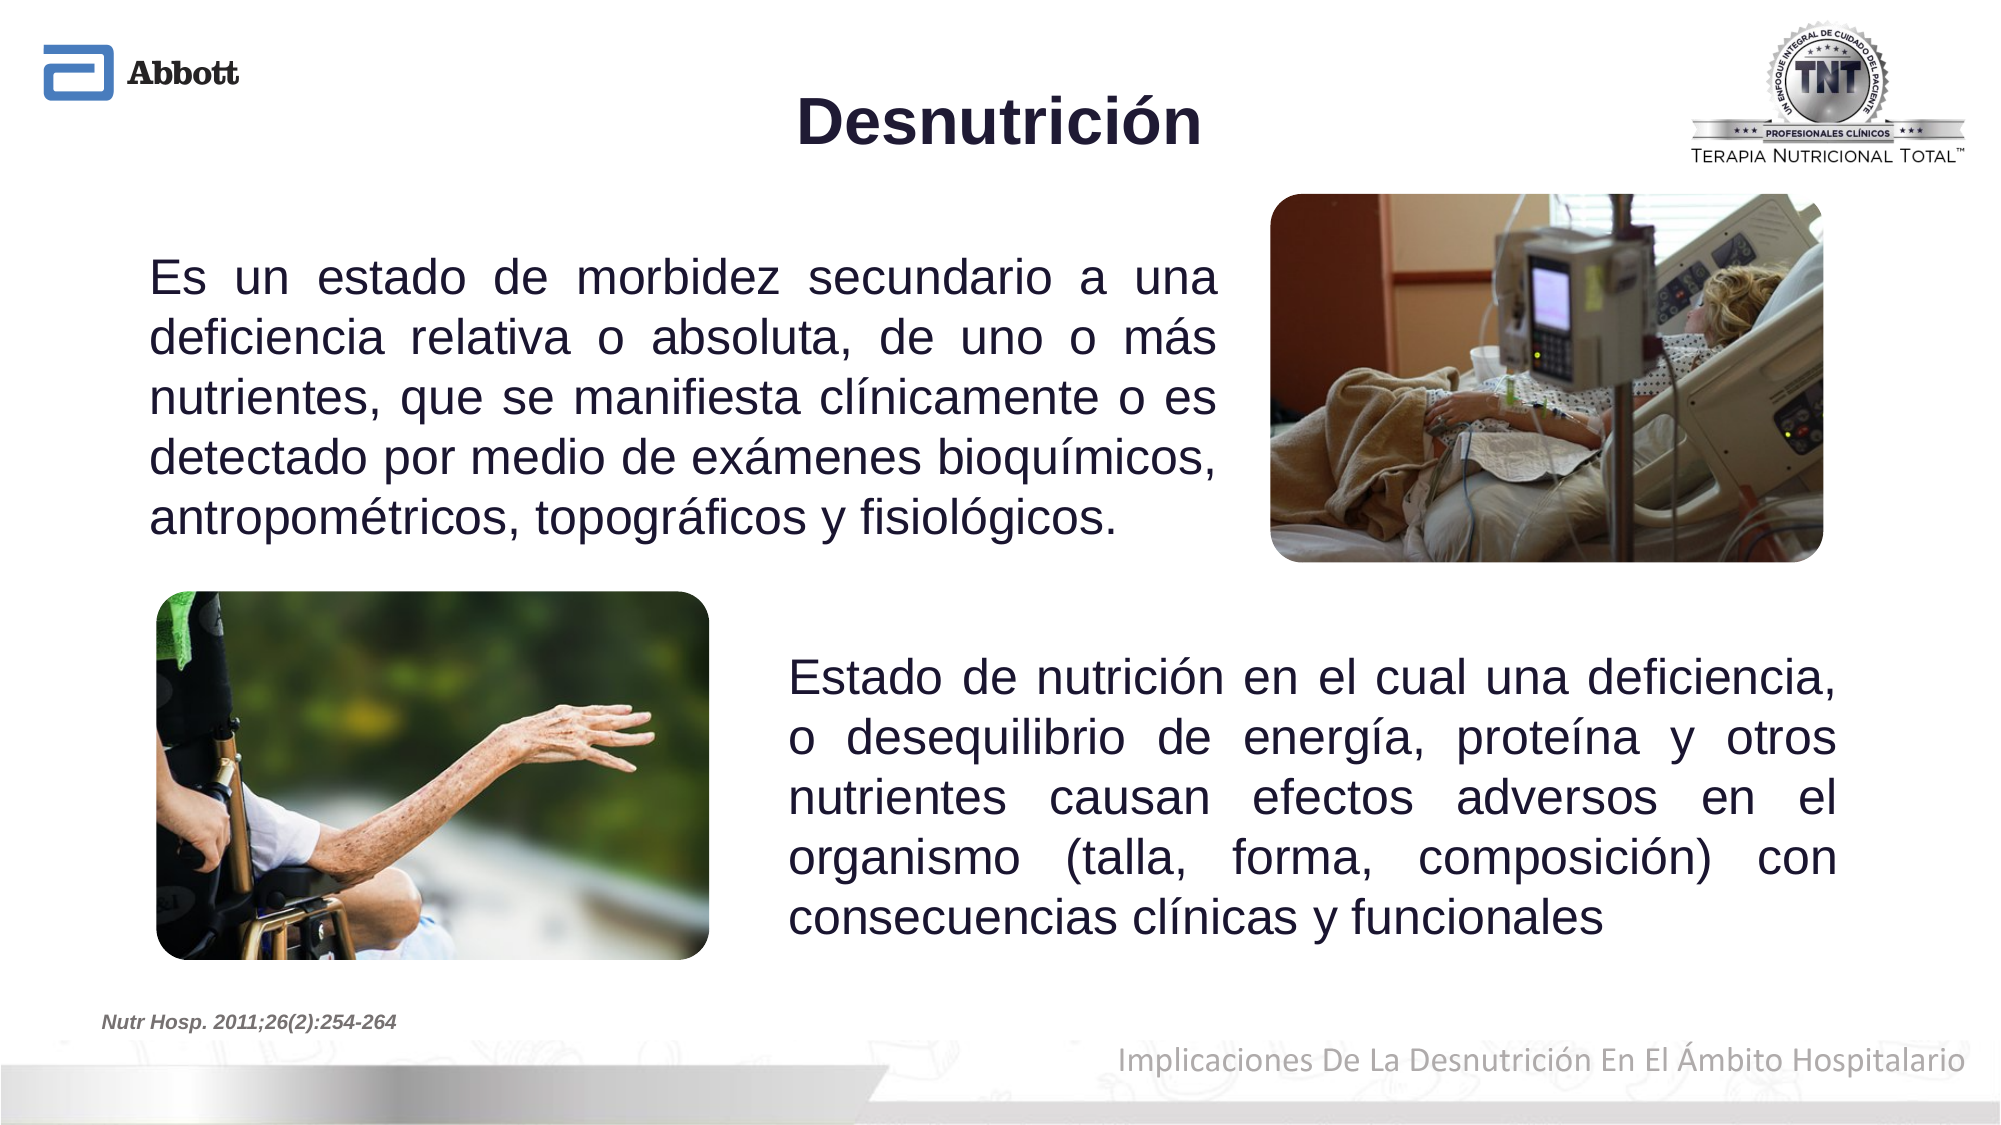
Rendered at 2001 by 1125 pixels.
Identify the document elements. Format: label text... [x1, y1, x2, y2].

text_box Es un estado de morbidez secundario a una deficiencia relativa o absoluta, de uno o más nutrientes, que se manifiesta clínicamente o es detectado por medio de exámenes bioquímicos, antropométricos, topográficos y fisiológicos. [134, 236, 1233, 552]
text_box Estado de nutrición en el cual una deficiencia, o desequilibrio de energía, proteína y otros nutrientes causan efectos adversos en el organismo (talla, forma, composición) con consecuencias clínicas y funcionales [773, 637, 1853, 952]
picture [0, 0, 2001, 1125]
text_box Desnutrición [781, 70, 1219, 166]
text_box Nutr Hosp. 2011;26(2):254-264 [86, 1001, 412, 1041]
